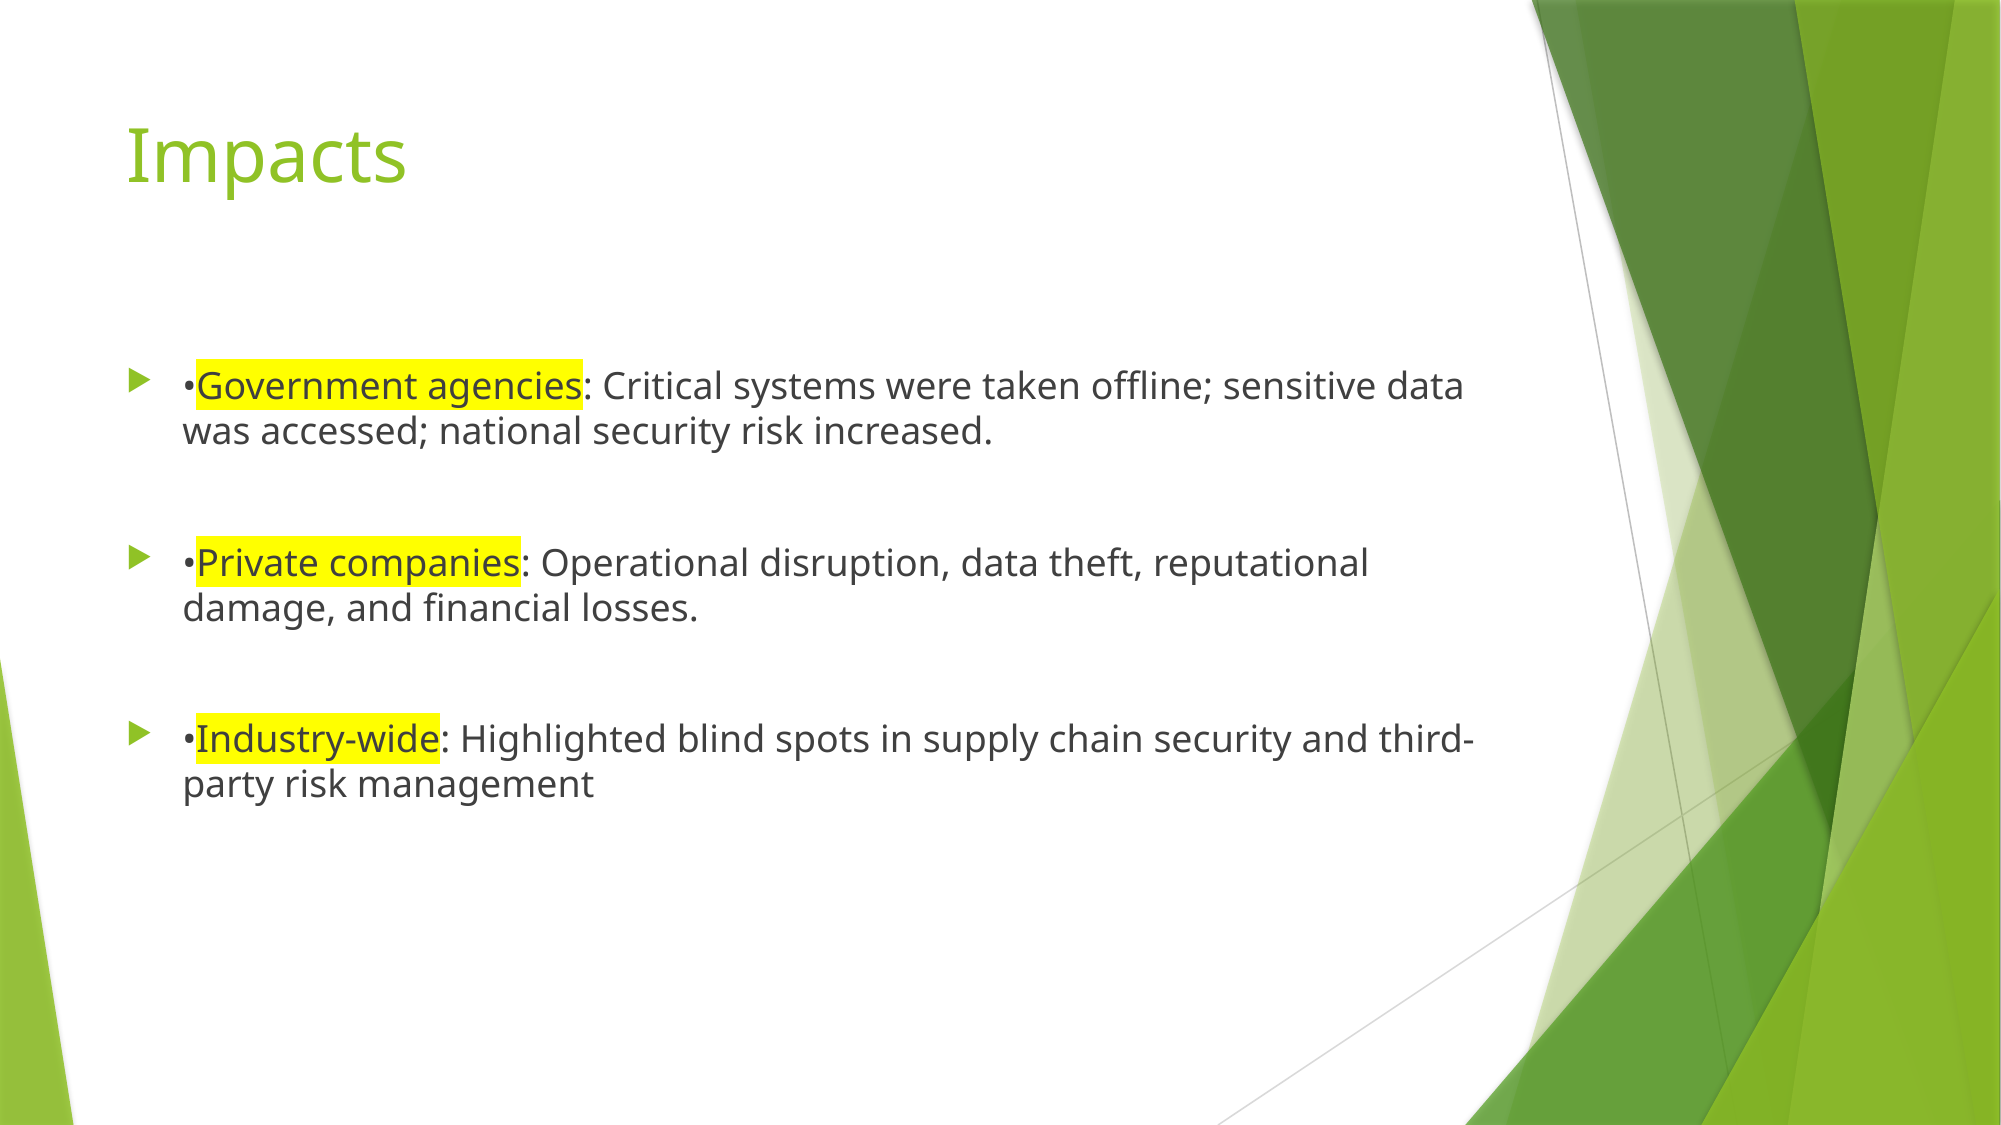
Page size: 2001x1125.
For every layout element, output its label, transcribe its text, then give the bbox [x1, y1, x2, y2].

title Impacts [111, 99, 1522, 317]
list •Government agencies: Critical systems were taken offline; sensitive data was accessed; national security risk increased. •Private companies: Operational disruption, data theft, reputational damage, and financial losses. •Industry-wide: Highlighted blind spots in supply chain security and third-party risk management [111, 354, 1522, 992]
